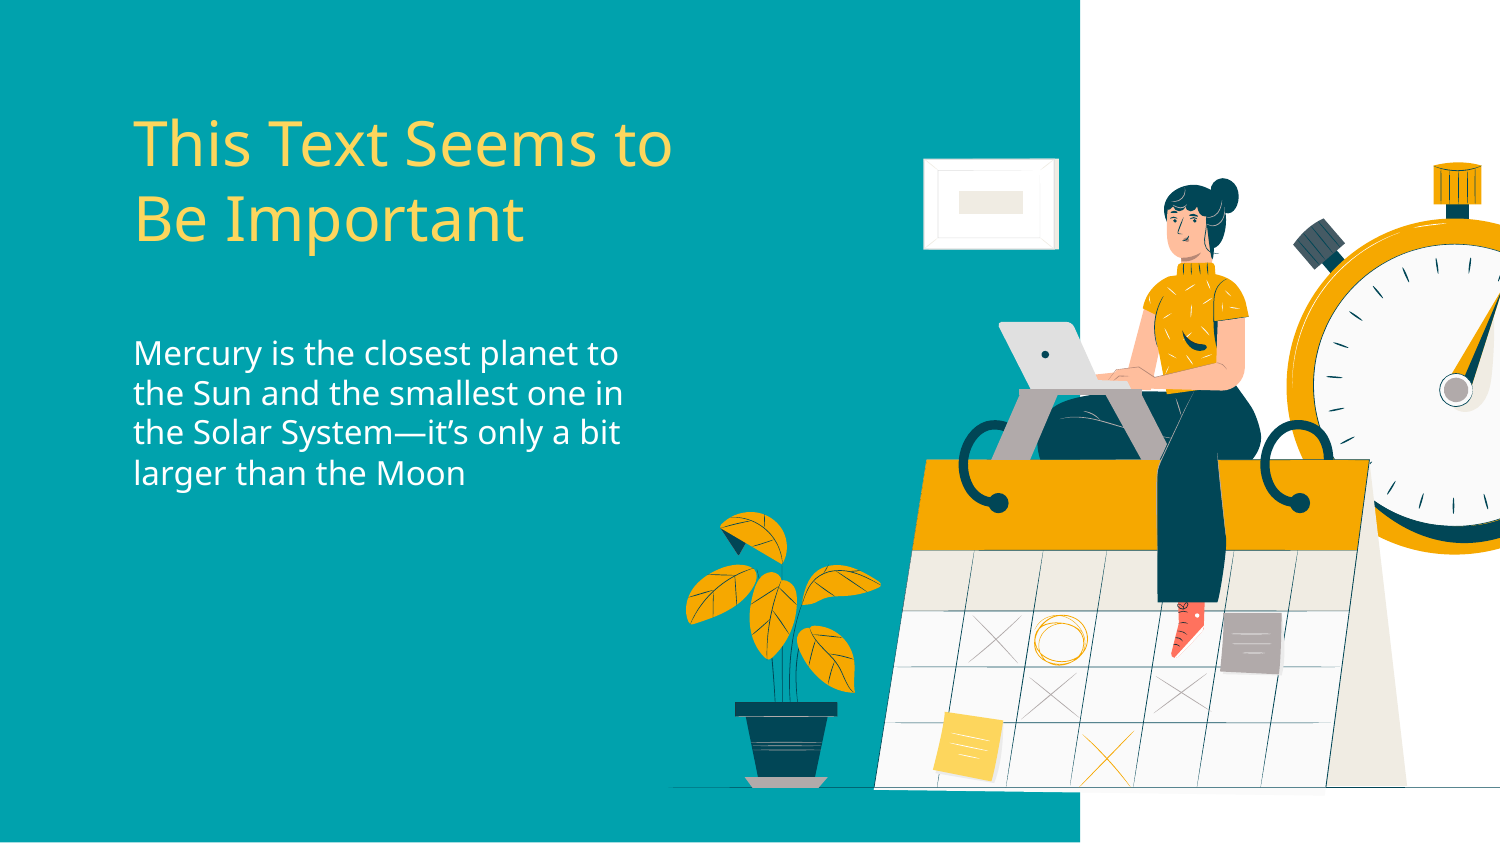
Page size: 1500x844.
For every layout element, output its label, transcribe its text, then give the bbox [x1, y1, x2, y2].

subtitle Mercury is the closest planet to the Sun and the smallest one in the Solar System—it’s only a bit larger than the Moon [118, 304, 663, 520]
title This Text Seems to Be Important [118, 71, 703, 287]
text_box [668, 158, 1500, 796]
